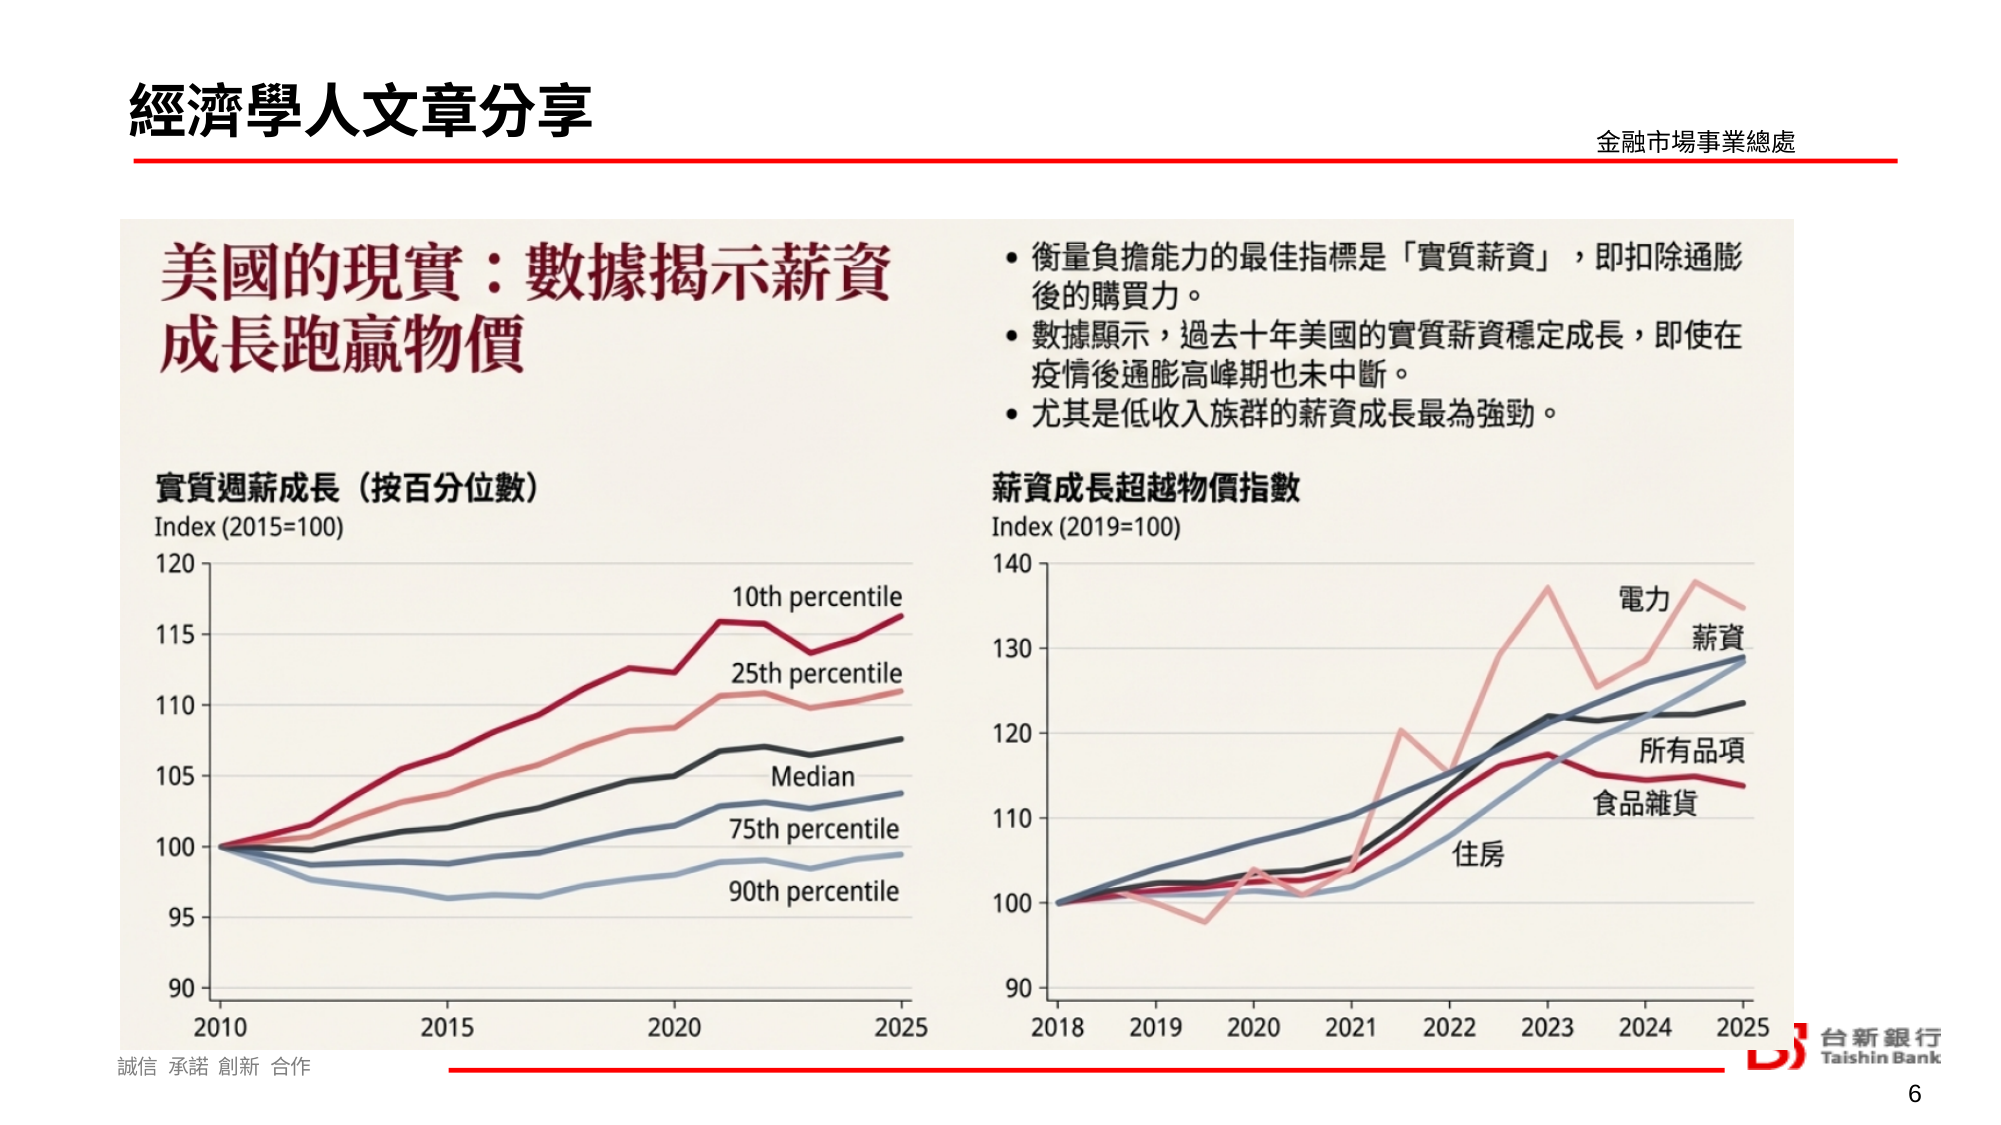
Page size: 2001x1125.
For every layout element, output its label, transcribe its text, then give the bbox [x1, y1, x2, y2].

picture [120, 219, 1941, 1070]
slide_number 6 [1661, 1070, 1938, 1106]
text_box 經濟學人文章分享 [114, 66, 1389, 179]
